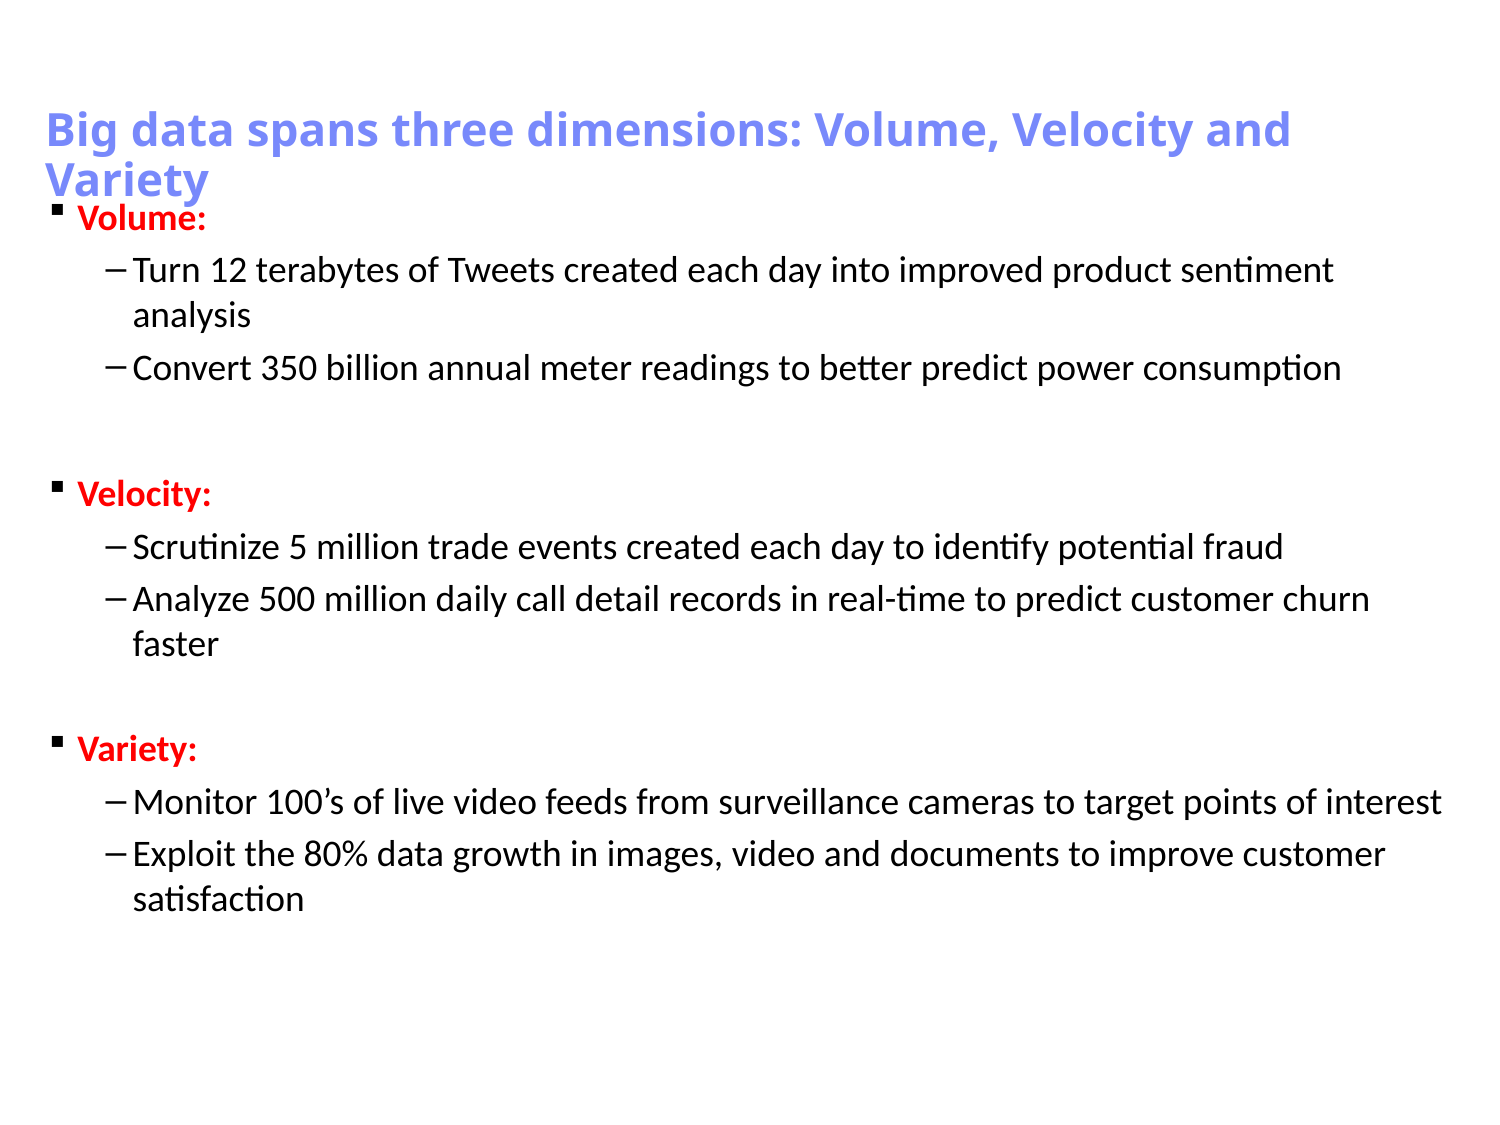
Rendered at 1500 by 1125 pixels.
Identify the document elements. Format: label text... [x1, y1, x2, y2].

title Big data spans three dimensions: Volume, Velocity and Variety [29, 99, 1455, 165]
list Volume: Turn 12 terabytes of Tweets created each day into improved product sentiment analysis Convert 350 billion annual meter readings to better predict power consumption Velocity: Scrutinize 5 million trade events created each day to identify potential fraud Analyze 500 million daily call detail records in real-time to predict customer churn faster Variety: Monitor 100’s of live video feeds from surveillance cameras to target points of interest Exploit the 80% data growth in images, video and documents to improve customer satisfaction [33, 184, 1459, 1070]
